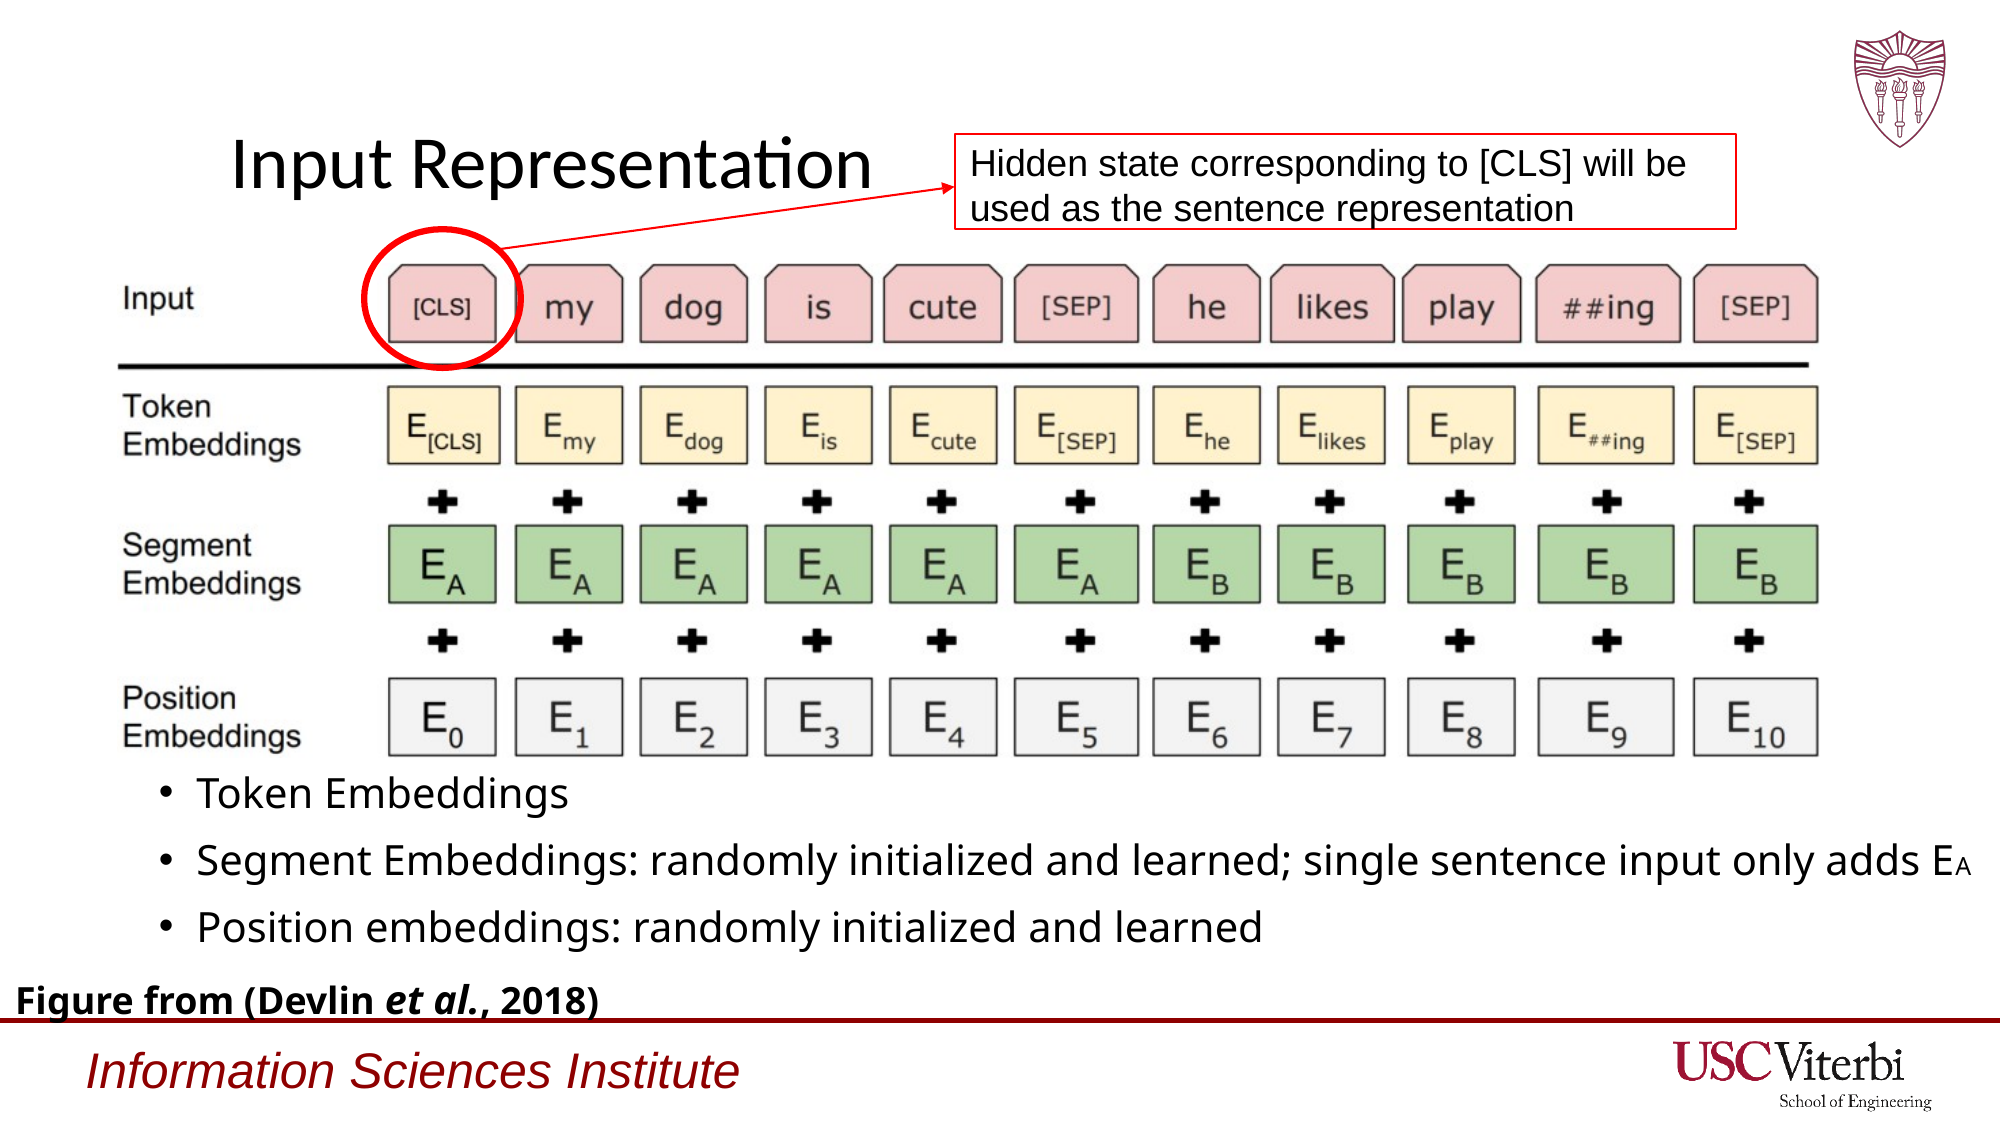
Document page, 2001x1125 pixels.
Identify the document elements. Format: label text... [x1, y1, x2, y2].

picture [1824, 13, 1975, 164]
picture [1641, 1027, 1964, 1118]
text_box Token Embeddings Segment Embeddings: randomly initialized and learned; single sentence input only adds EA Position embeddings: randomly initialized and learned Figure from (Devlin et al., 2018) [12, 748, 2000, 1023]
title Input Representation [150, 61, 953, 181]
text_box Hidden state corresponding to [CLS] will be used as the sentence representation [954, 133, 1736, 181]
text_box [117, 182, 1820, 758]
